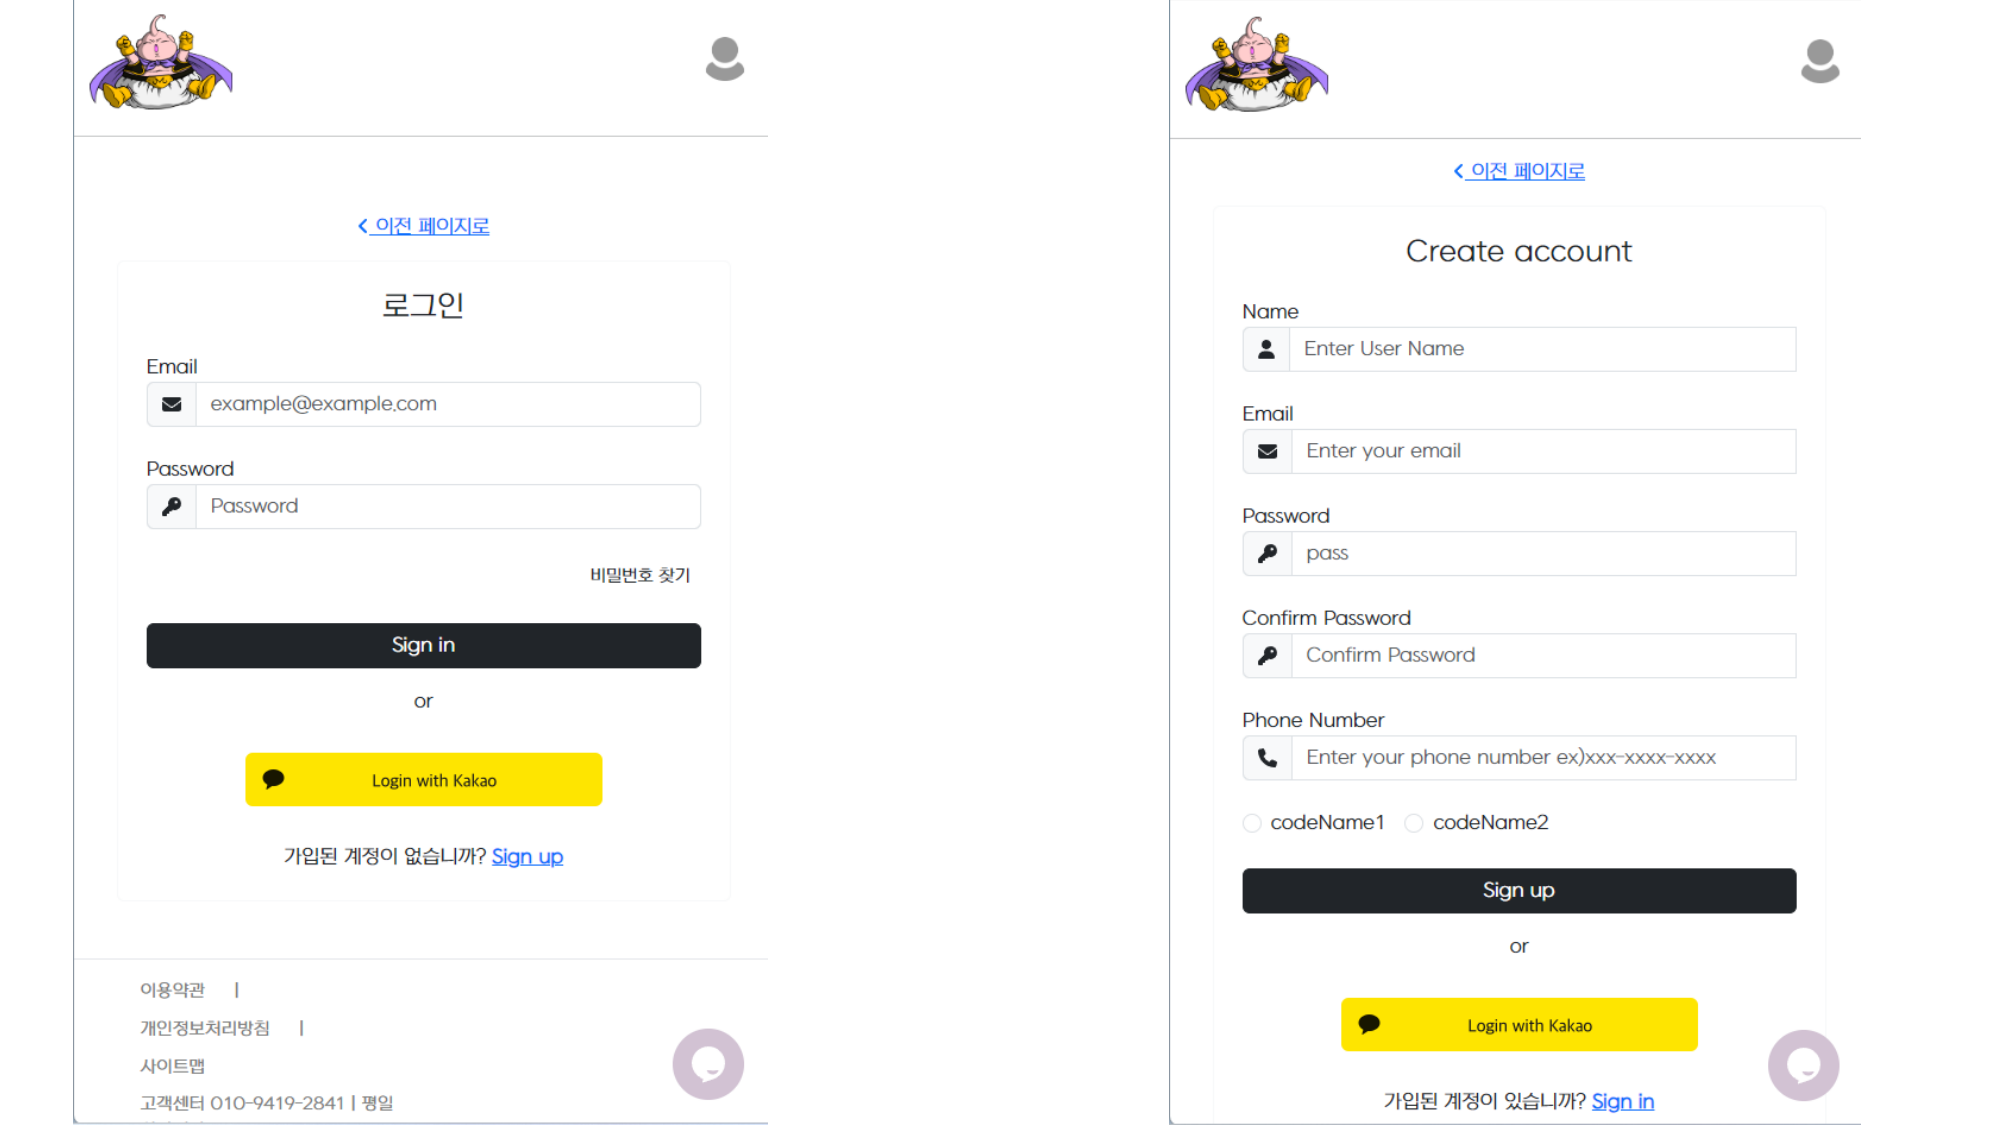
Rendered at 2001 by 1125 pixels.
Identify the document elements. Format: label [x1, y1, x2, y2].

picture [73, 0, 768, 1125]
picture [1169, 0, 1861, 1125]
